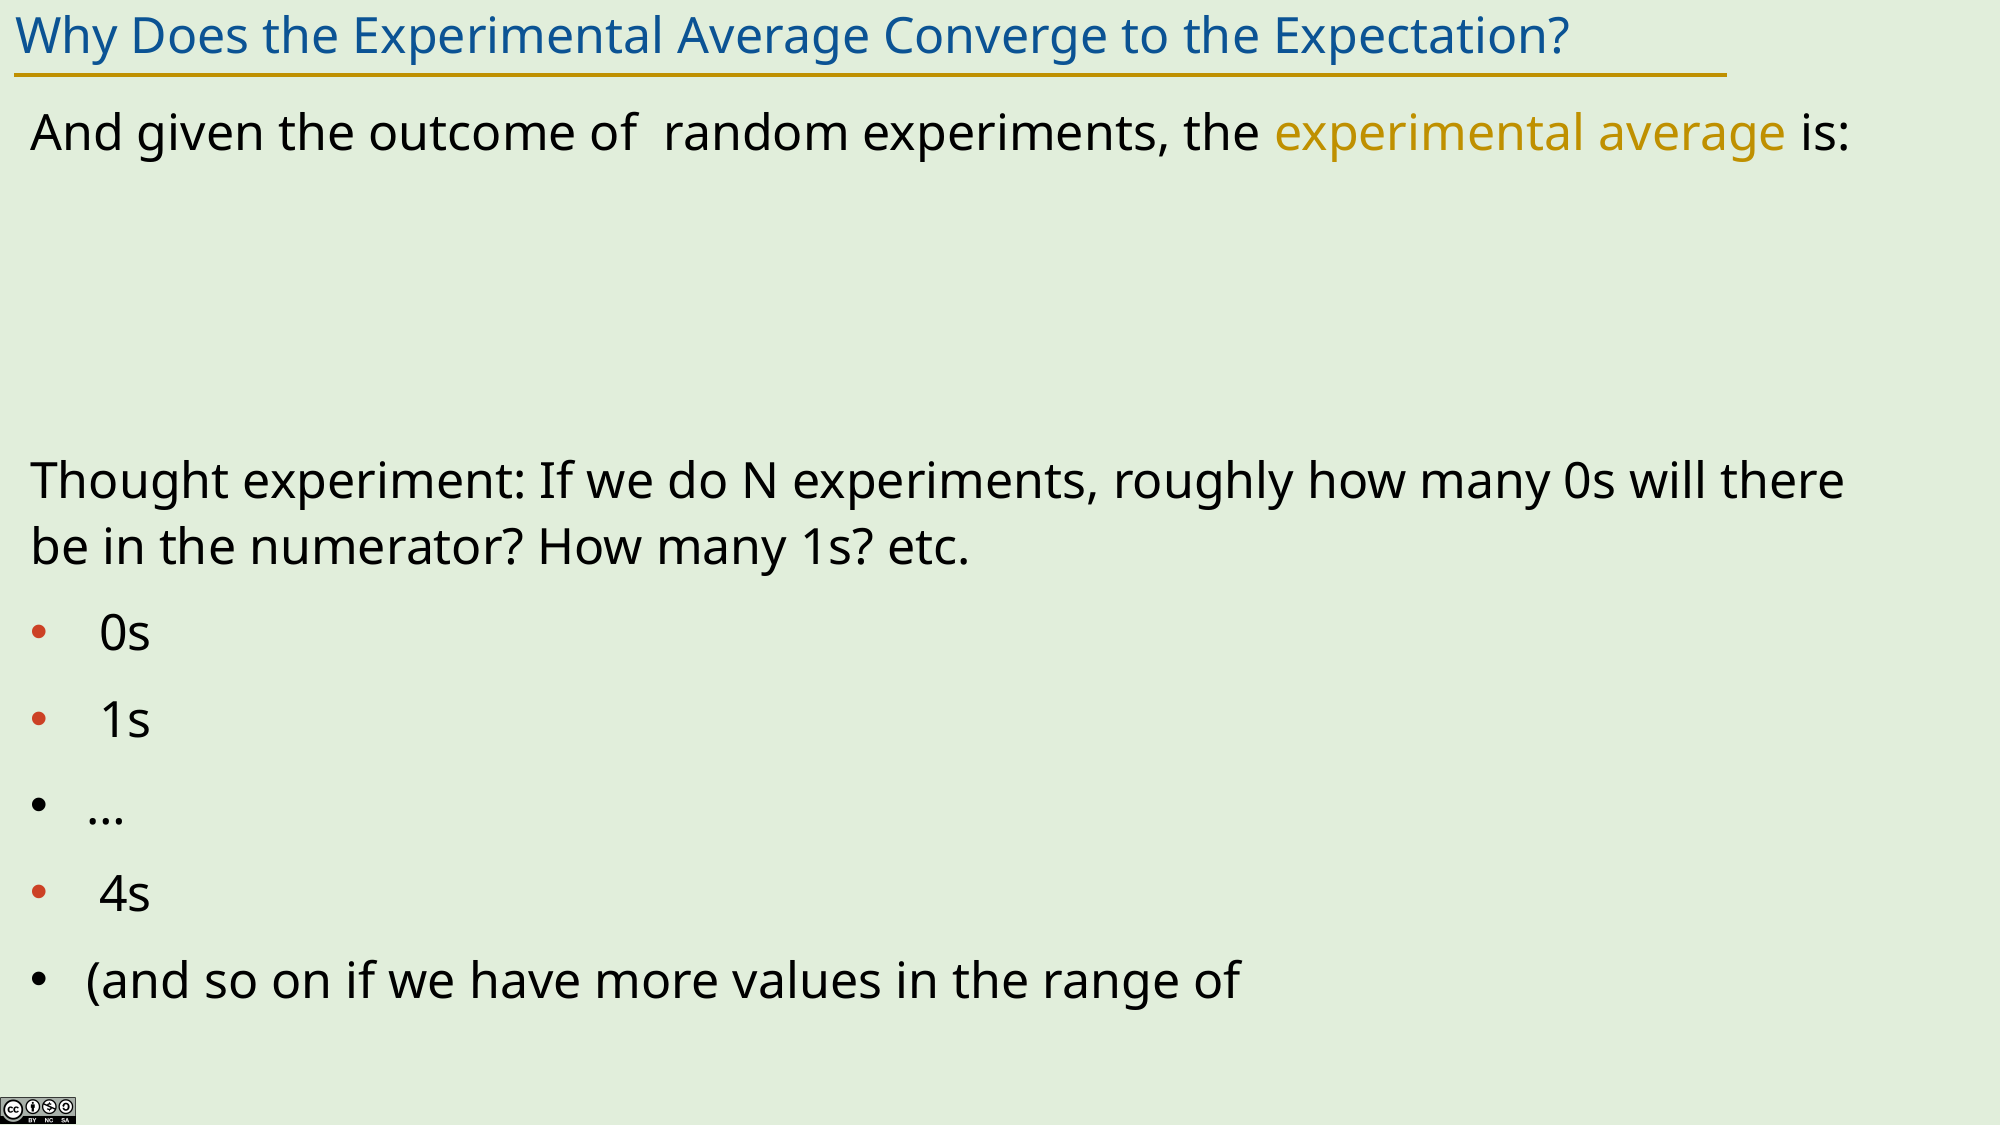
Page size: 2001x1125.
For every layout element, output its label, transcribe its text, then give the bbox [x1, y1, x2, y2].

title Why Does the Experimental Average Converge to the Expectation? [0, 0, 1725, 75]
picture [0, 1097, 76, 1124]
